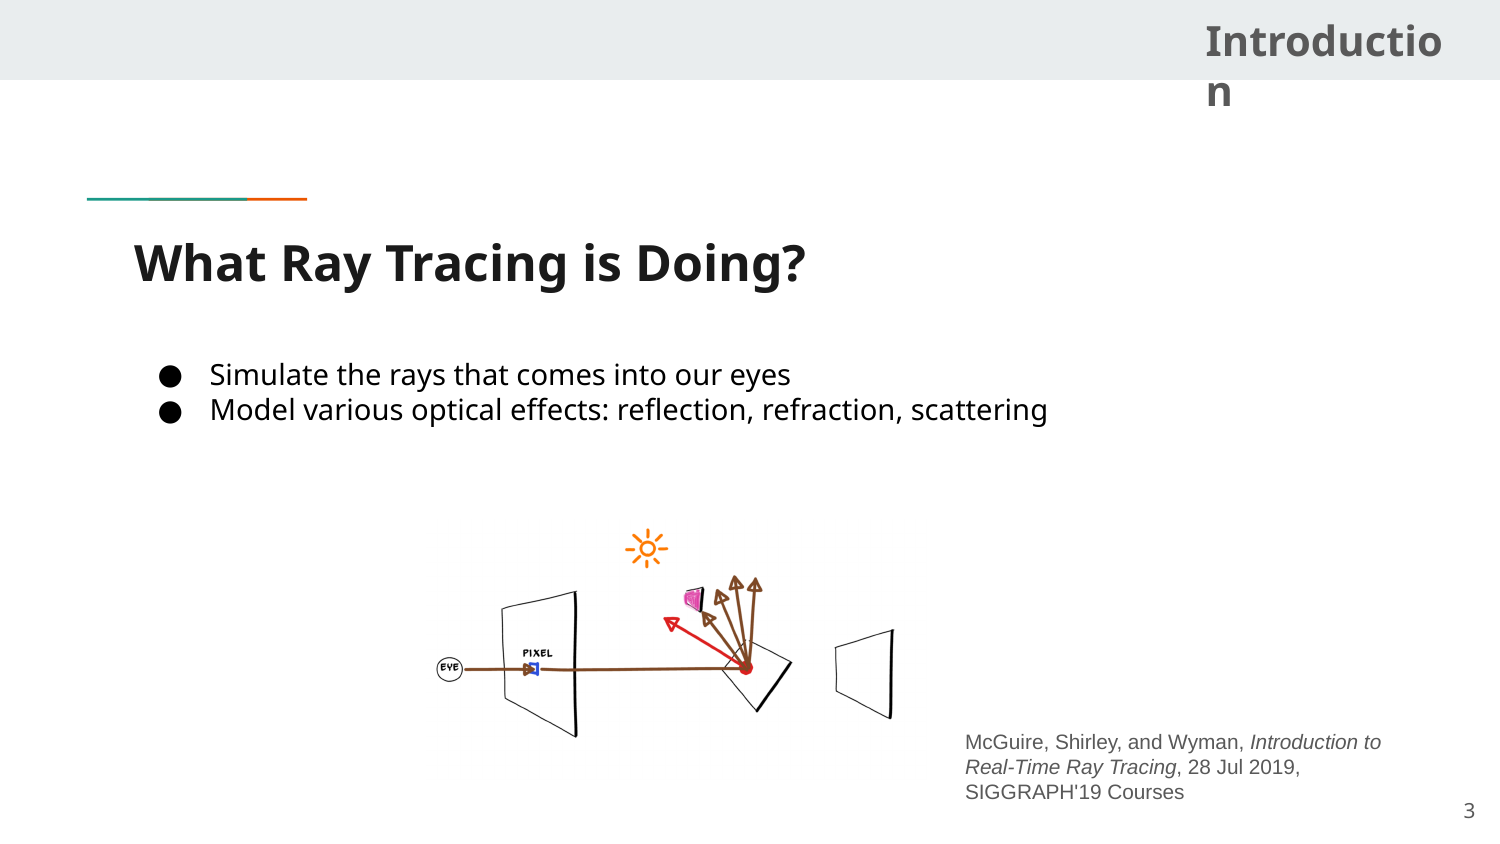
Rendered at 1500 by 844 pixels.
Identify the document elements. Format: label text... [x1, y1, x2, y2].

text_box Introduction [1190, 0, 1474, 86]
picture [426, 519, 927, 780]
title What Ray Tracing is Doing? [119, 216, 1381, 305]
text_box McGuire, Shirley, and Wyman, Introduction to Real-Time Ray Tracing, 28 Jul 2019, SIGGRAPH'19 Courses [949, 713, 1442, 819]
list Simulate the rays that comes into our eyes Model various optical effects: reflection, refraction, scattering [119, 341, 1381, 712]
slide_number 3 [1400, 779, 1491, 844]
